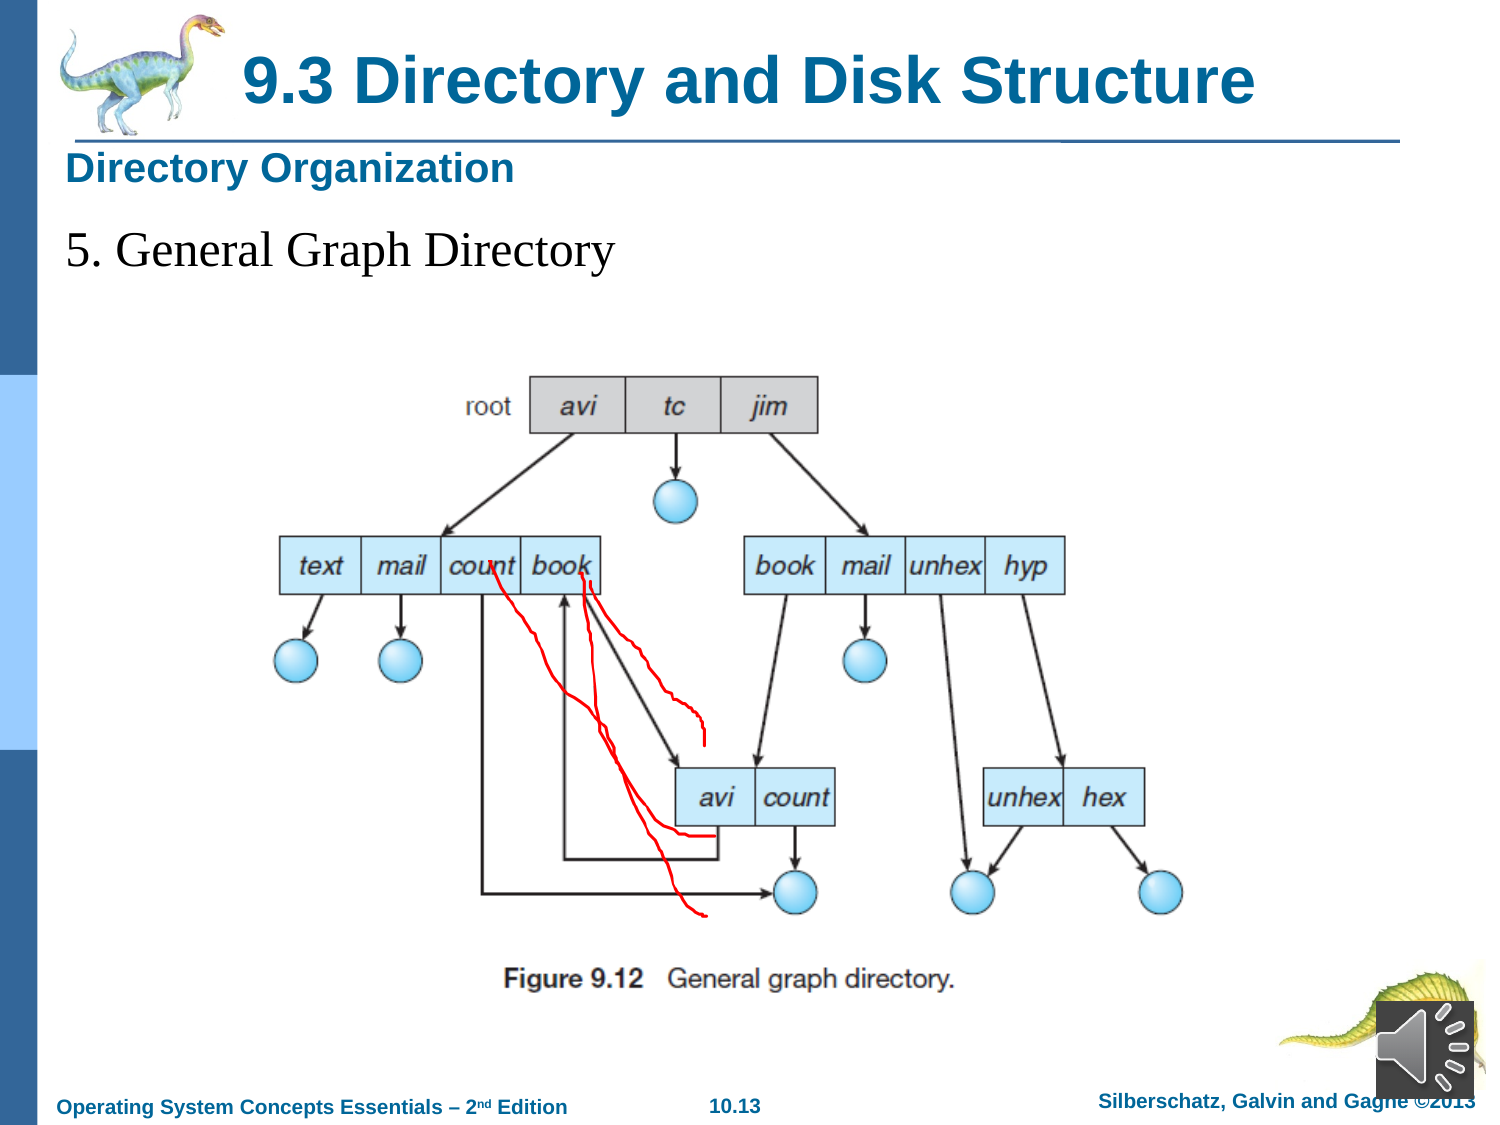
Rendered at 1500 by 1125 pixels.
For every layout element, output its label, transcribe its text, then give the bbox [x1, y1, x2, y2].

text_box Directory Organization [50, 133, 876, 199]
picture [46, 0, 243, 149]
list 5. General Graph Directory [50, 209, 1375, 250]
title 9.3 Directory and Disk Structure [75, 29, 1425, 124]
picture [1275, 959, 1486, 1101]
picture [248, 334, 1252, 1022]
